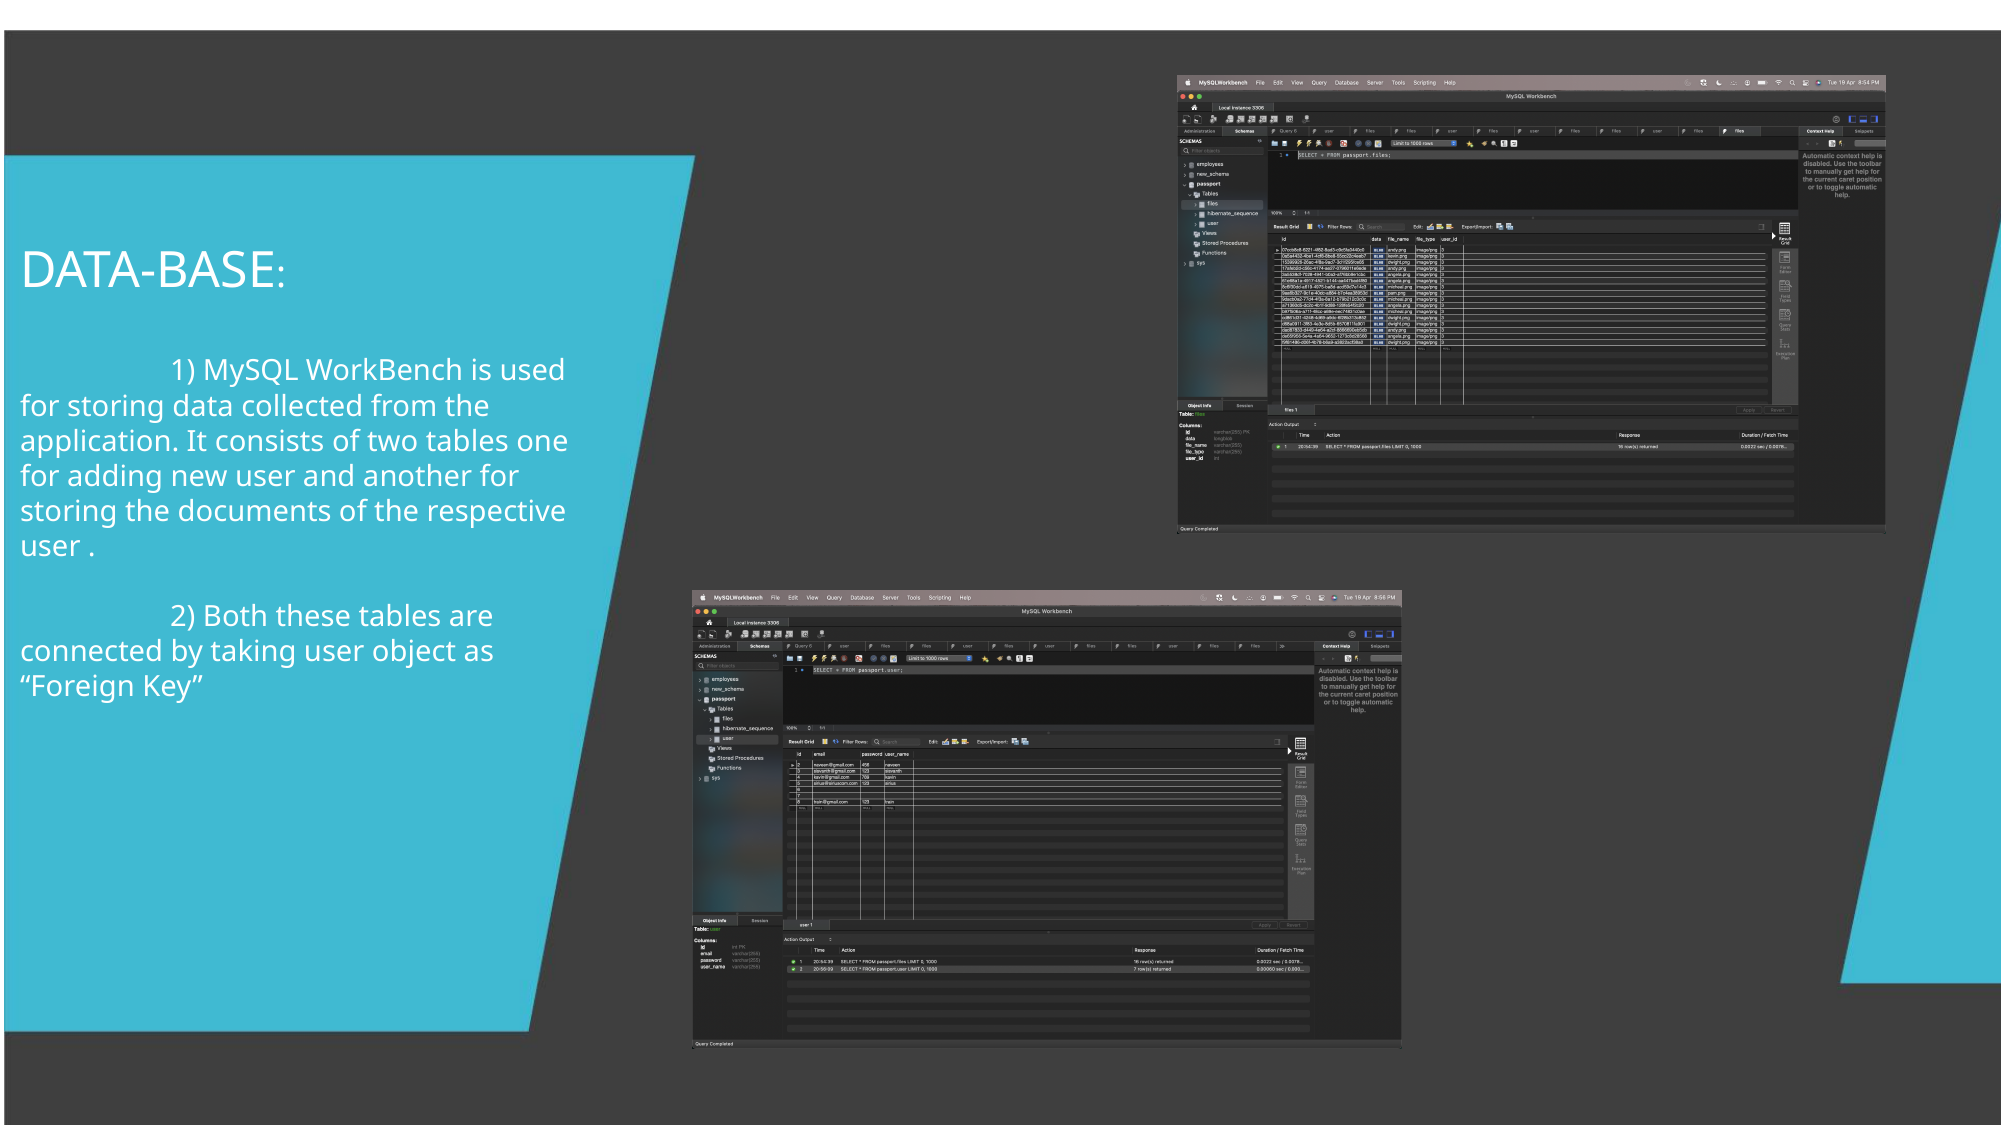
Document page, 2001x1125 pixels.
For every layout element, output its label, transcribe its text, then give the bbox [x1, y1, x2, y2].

text_box [4, 30, 2000, 1125]
picture [692, 590, 1402, 1050]
text_box DATA-BASE: 1) MySQL WorkBench is used for storing data collected from the application. It consists of two tables one for adding new user and another for storing the documents of the respective user . 2) Both these tables are connected by taking user object as “Foreign Key” [5, 230, 599, 710]
picture [1176, 75, 1887, 535]
